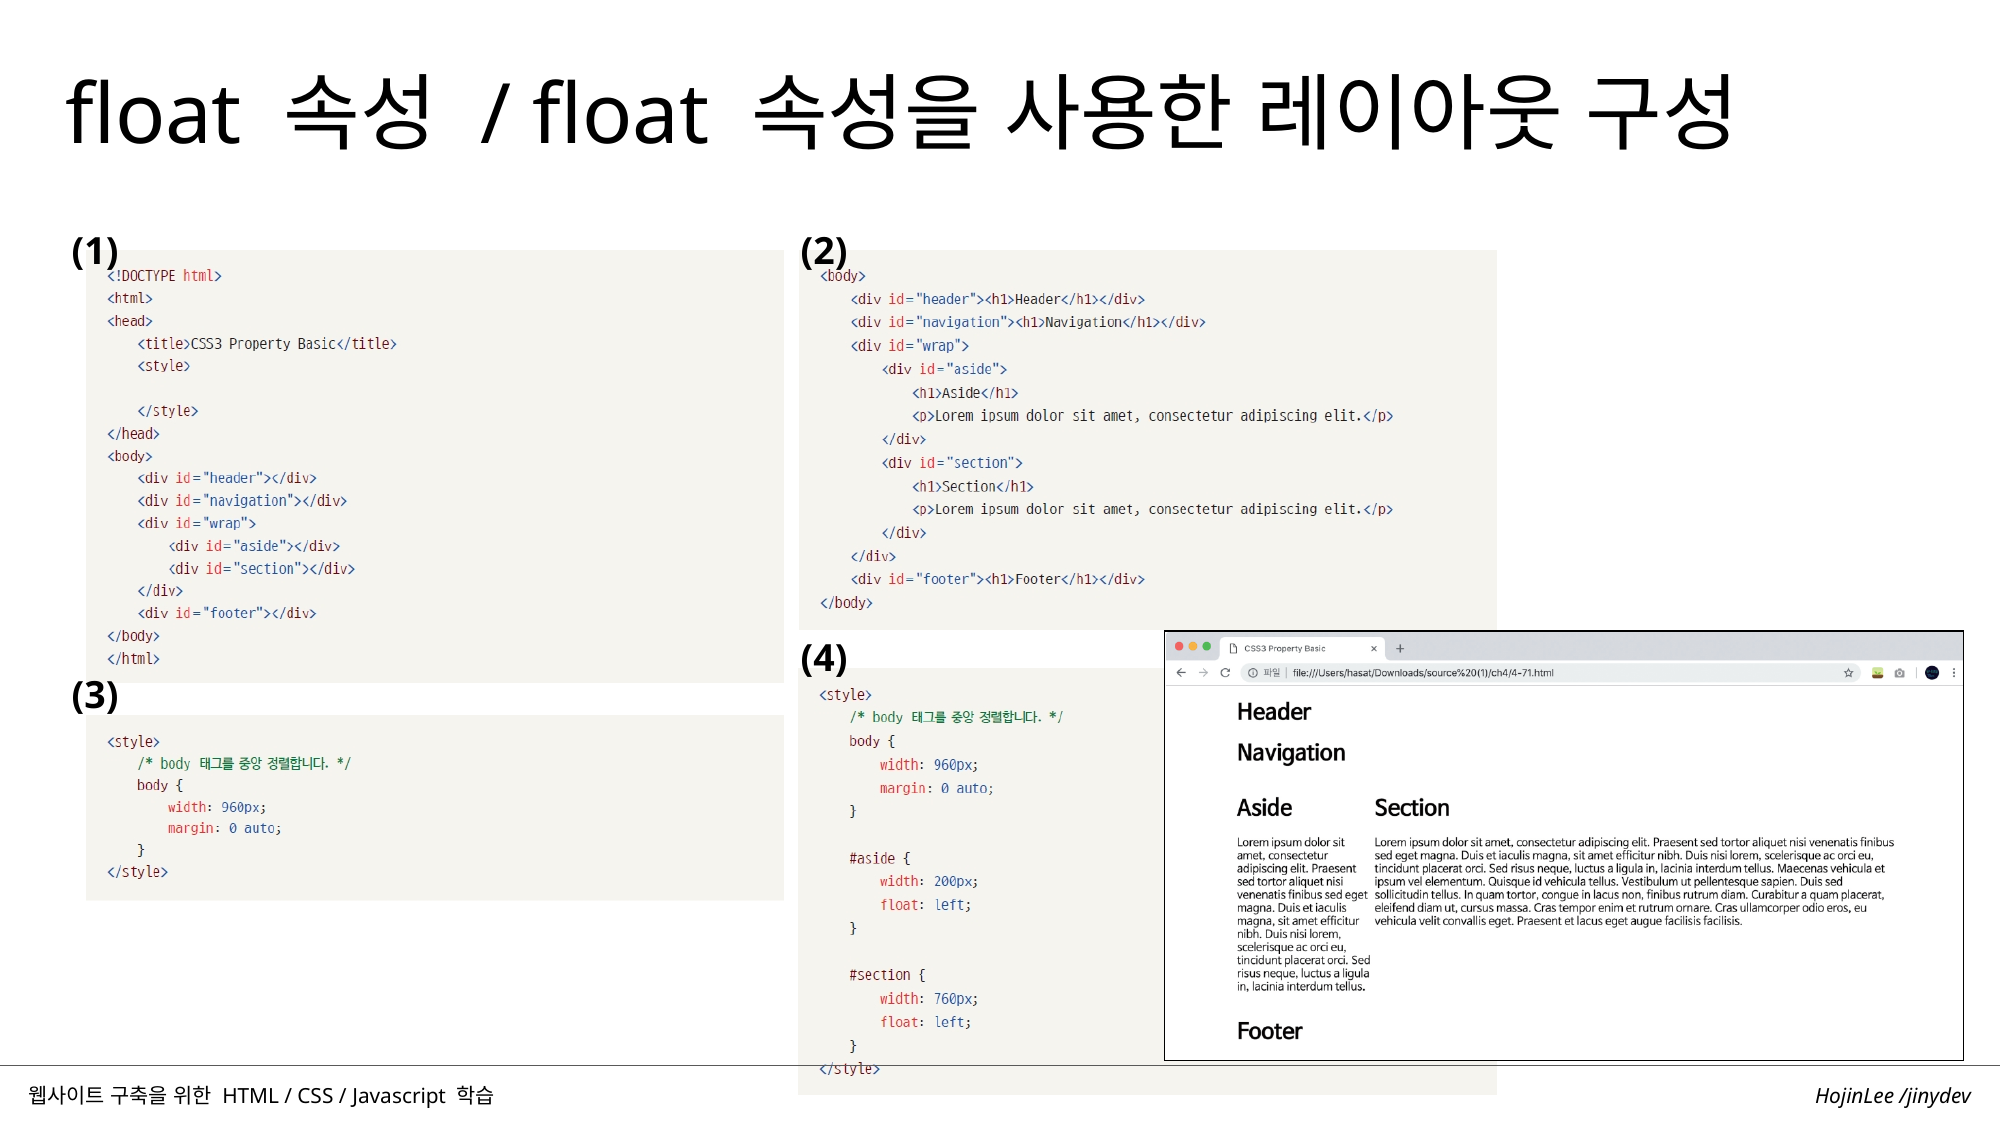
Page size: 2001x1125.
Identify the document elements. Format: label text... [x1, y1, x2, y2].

picture [86, 250, 784, 683]
text_box (1) [56, 219, 134, 280]
picture [798, 1066, 1497, 1095]
text_box 웹사이트 구축을 위한 HTML / CSS / Javascript 학습 [14, 1074, 647, 1115]
text_box HojinLee /jinydev [1522, 1074, 1986, 1115]
text_box (2) [785, 219, 863, 280]
text_box float 속성 / float 속성을 사용한 레이아웃 구성 [50, 52, 1818, 168]
text_box (4) [785, 626, 863, 687]
picture [799, 250, 1497, 630]
text_box (3) [56, 663, 134, 724]
picture [86, 715, 784, 901]
picture [798, 631, 1963, 1065]
